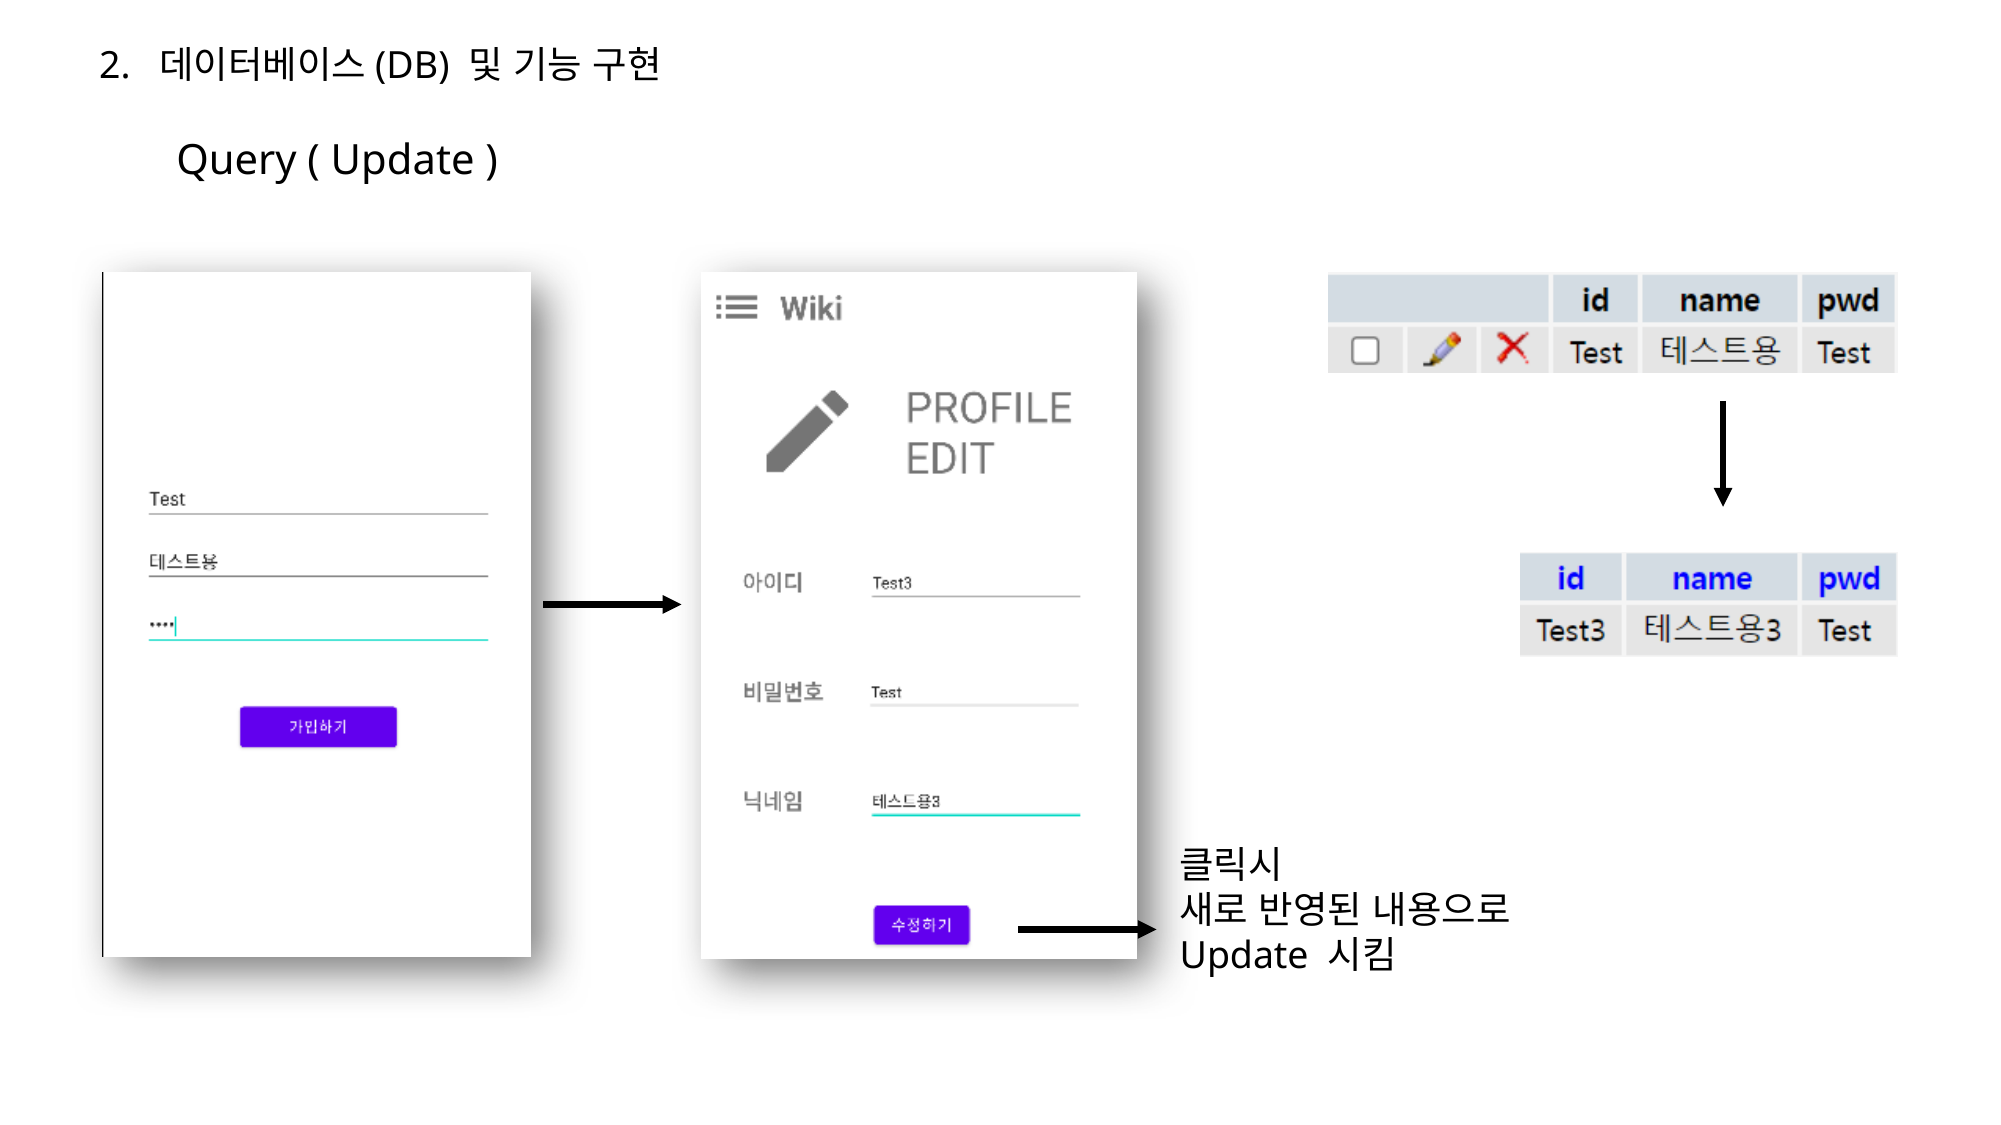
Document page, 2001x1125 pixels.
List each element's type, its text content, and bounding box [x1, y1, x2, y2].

text_box Query ( Update ) [161, 125, 544, 191]
picture [102, 272, 531, 958]
text_box 클릭시 새로 반영된 내용으로 Update 시킴 [1164, 834, 1566, 984]
picture [701, 272, 1137, 959]
picture [1520, 552, 1898, 657]
picture [1328, 272, 1898, 373]
text_box 2. 데이터베이스(DB) 및 기능 구현 [84, 33, 702, 94]
